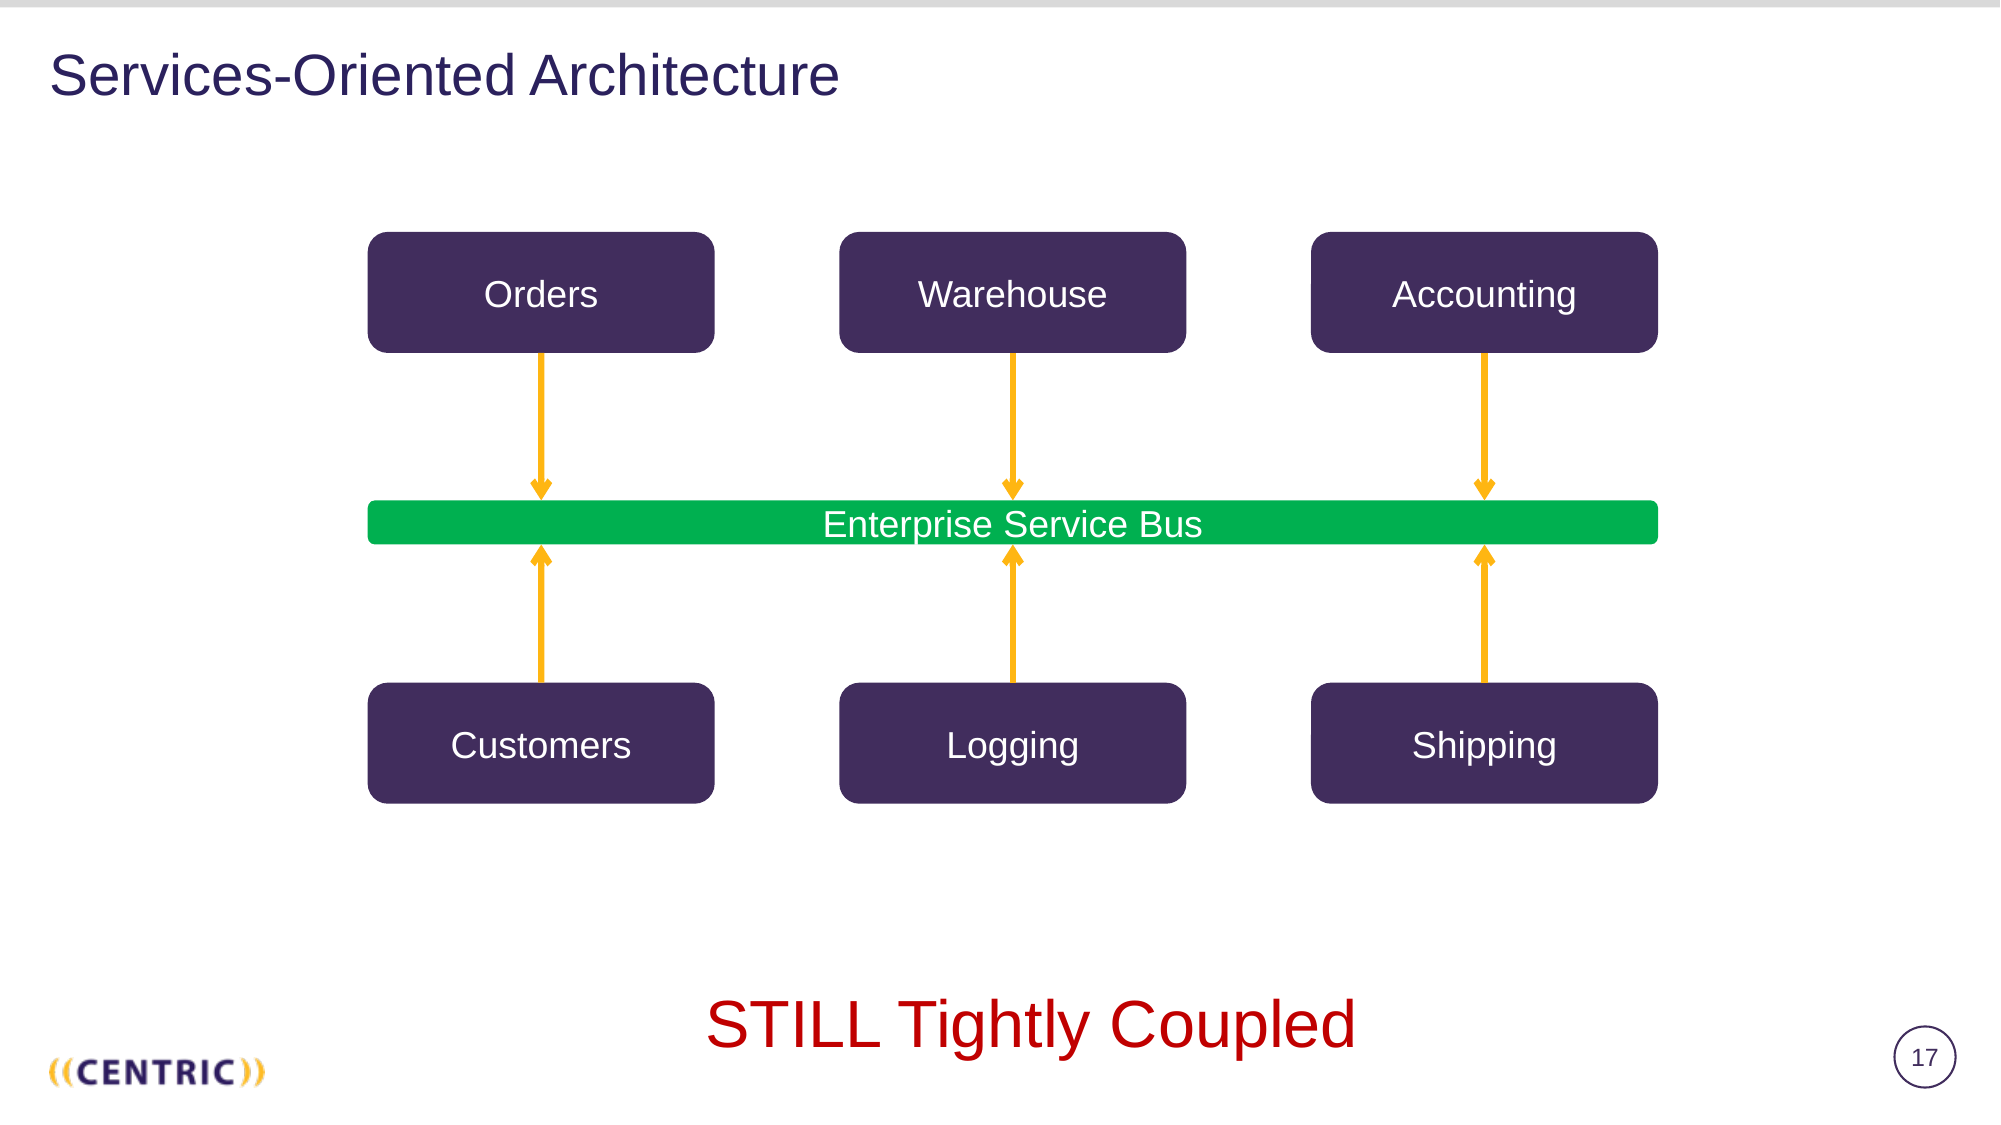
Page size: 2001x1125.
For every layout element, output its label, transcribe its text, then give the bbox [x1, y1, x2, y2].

text_box Logging [838, 681, 1188, 805]
title Services-Oriented Architecture [49, 37, 1950, 124]
text_box Accounting [1309, 230, 1660, 355]
text_box Customers [366, 681, 716, 805]
text_box Orders [366, 230, 716, 355]
text_box Enterprise Service Bus [366, 499, 1660, 546]
text_box STILL Tightly Coupled [634, 973, 1429, 1068]
text_box Shipping [1309, 681, 1660, 805]
text_box Warehouse [838, 230, 1188, 355]
picture [49, 1057, 265, 1088]
